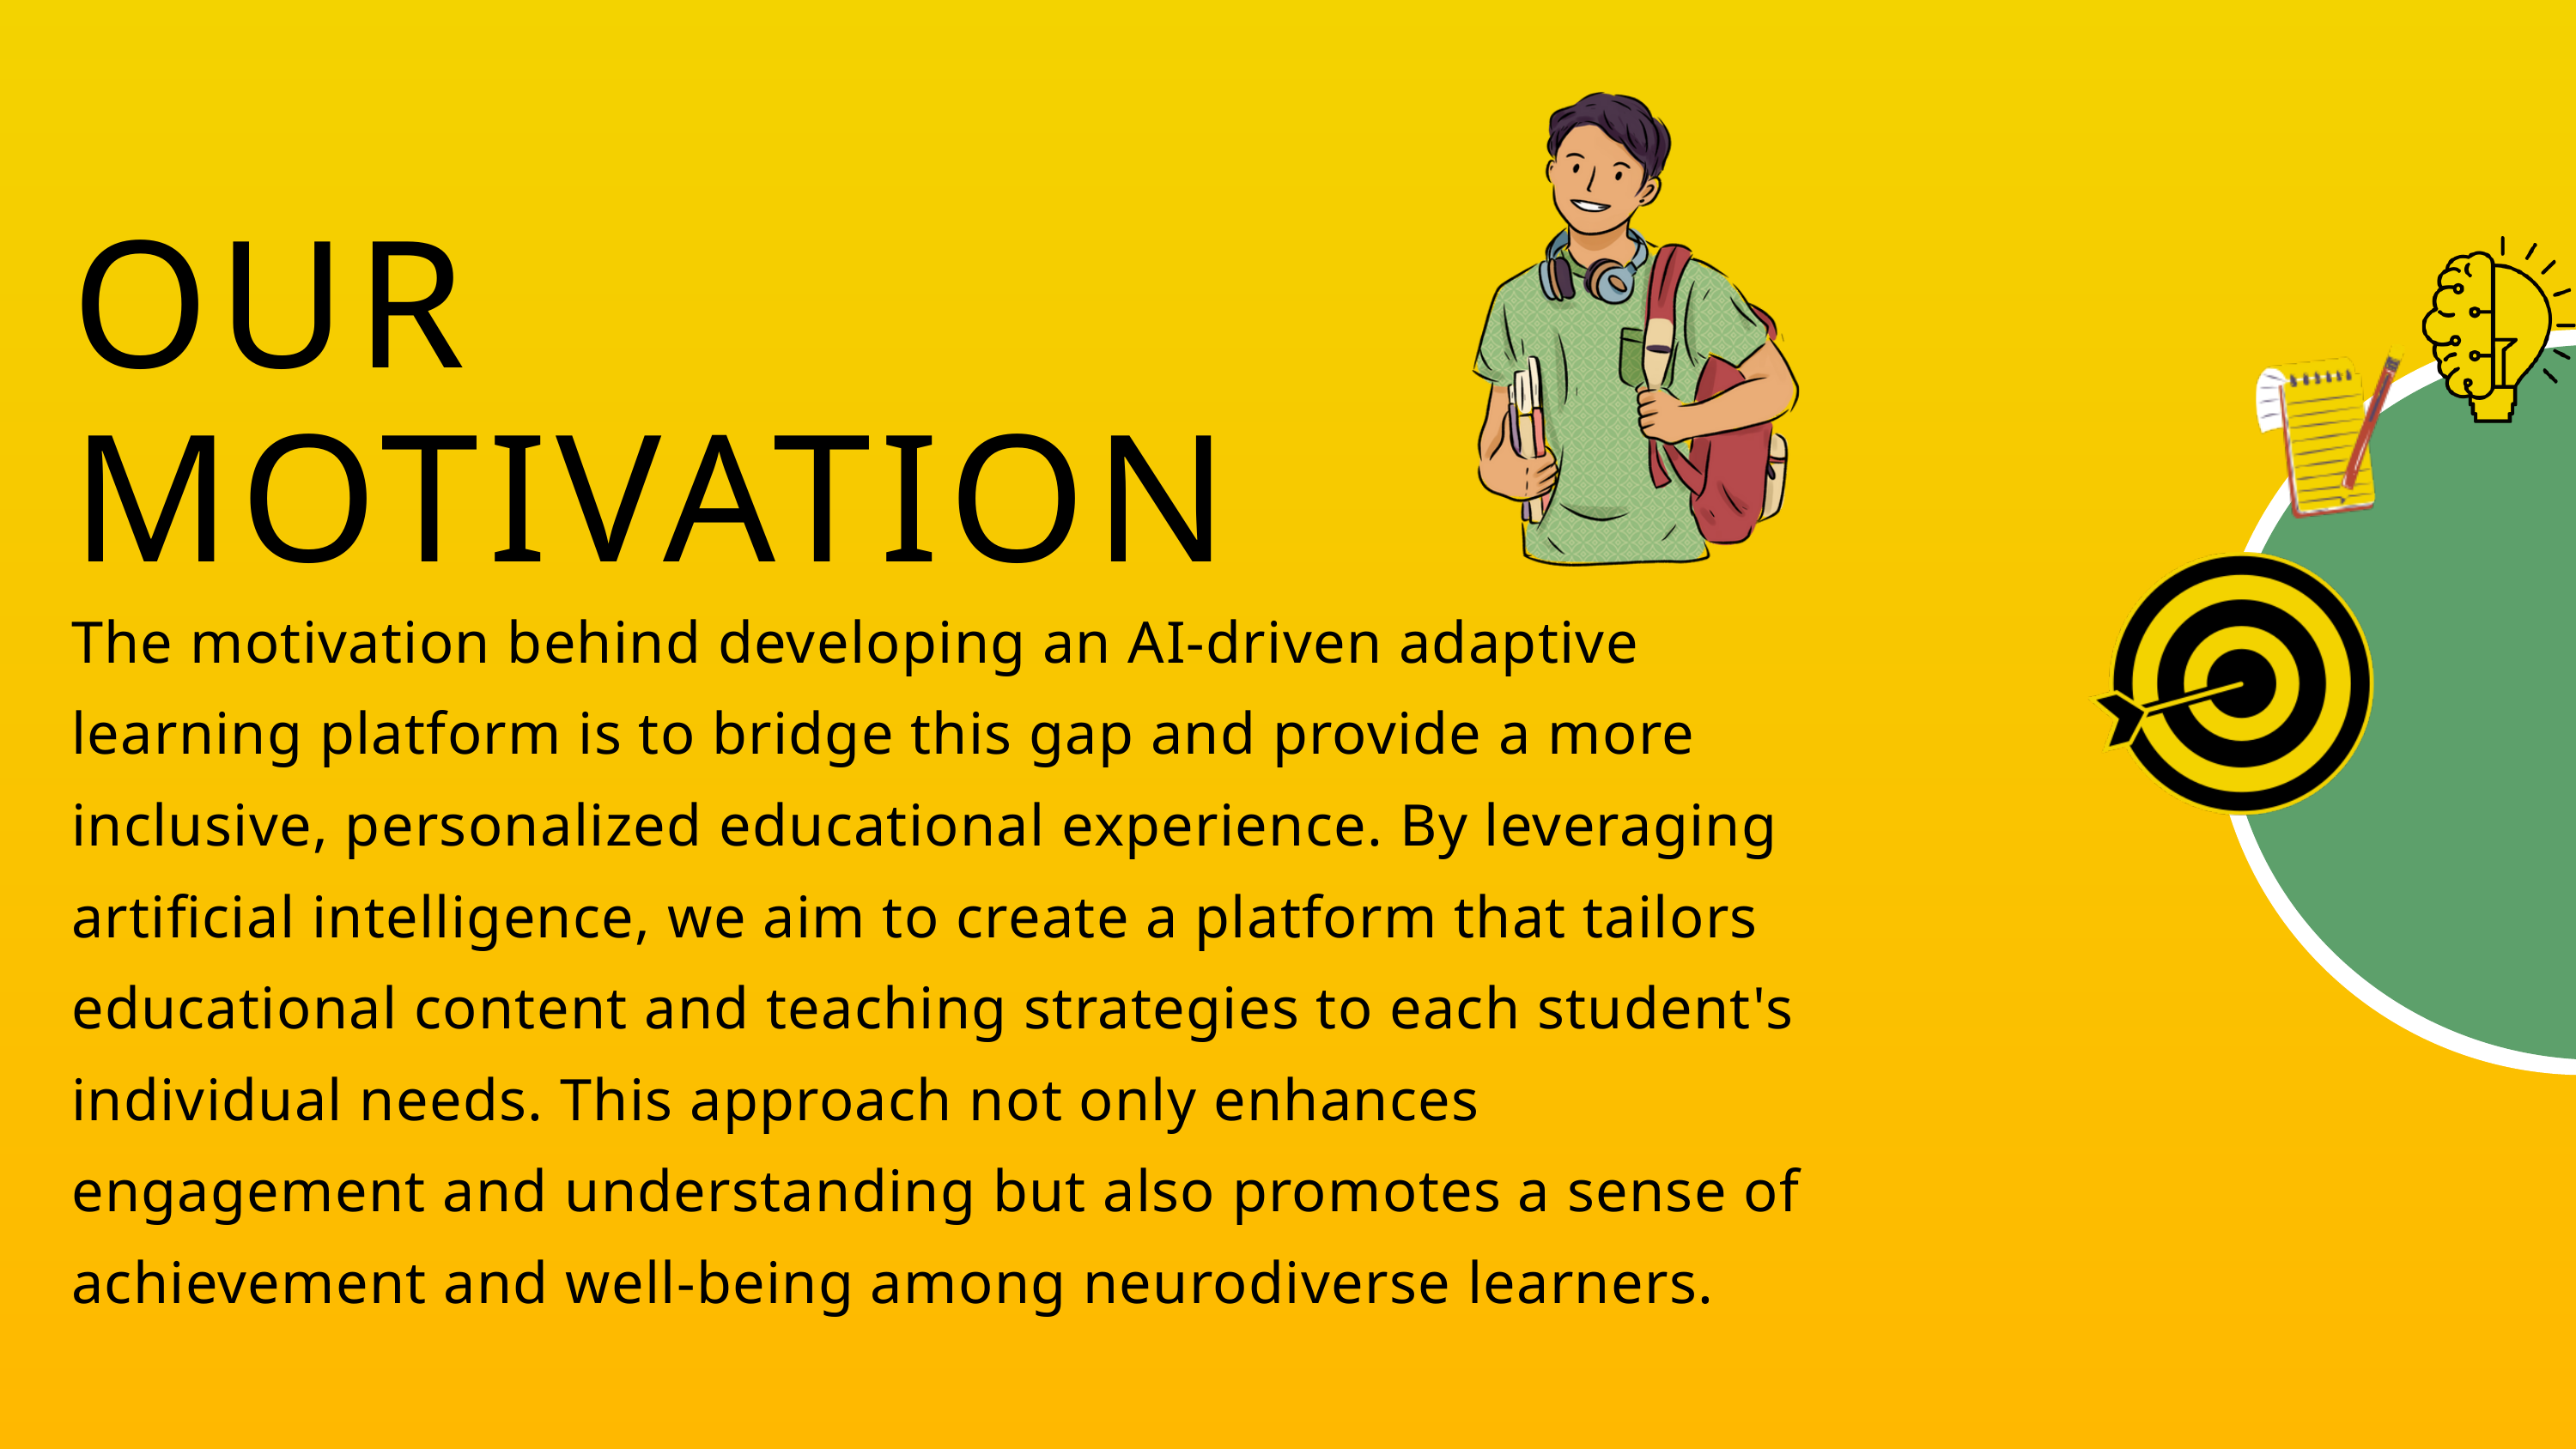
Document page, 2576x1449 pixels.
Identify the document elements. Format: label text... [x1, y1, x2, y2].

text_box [2227, 344, 2576, 1060]
text_box OUR MOTIVATION [71, 209, 1510, 598]
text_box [2212, 329, 2576, 1076]
text_box [1472, 92, 1800, 567]
text_box [2087, 552, 2208, 817]
text_box The motivation behind developing an AI-driven adaptive learning platform is to bridge this gap and provide a more inclusive, personalized educational experience. By leveraging artificial intelligence, we aim to create a platform that tailors educational content and teaching strategies to each student's individual needs. This approach not only enhances engagement and understanding but also promotes a sense of achievement and well-being among neurodiverse learners. [71, 582, 1853, 1407]
text_box [2421, 236, 2576, 328]
